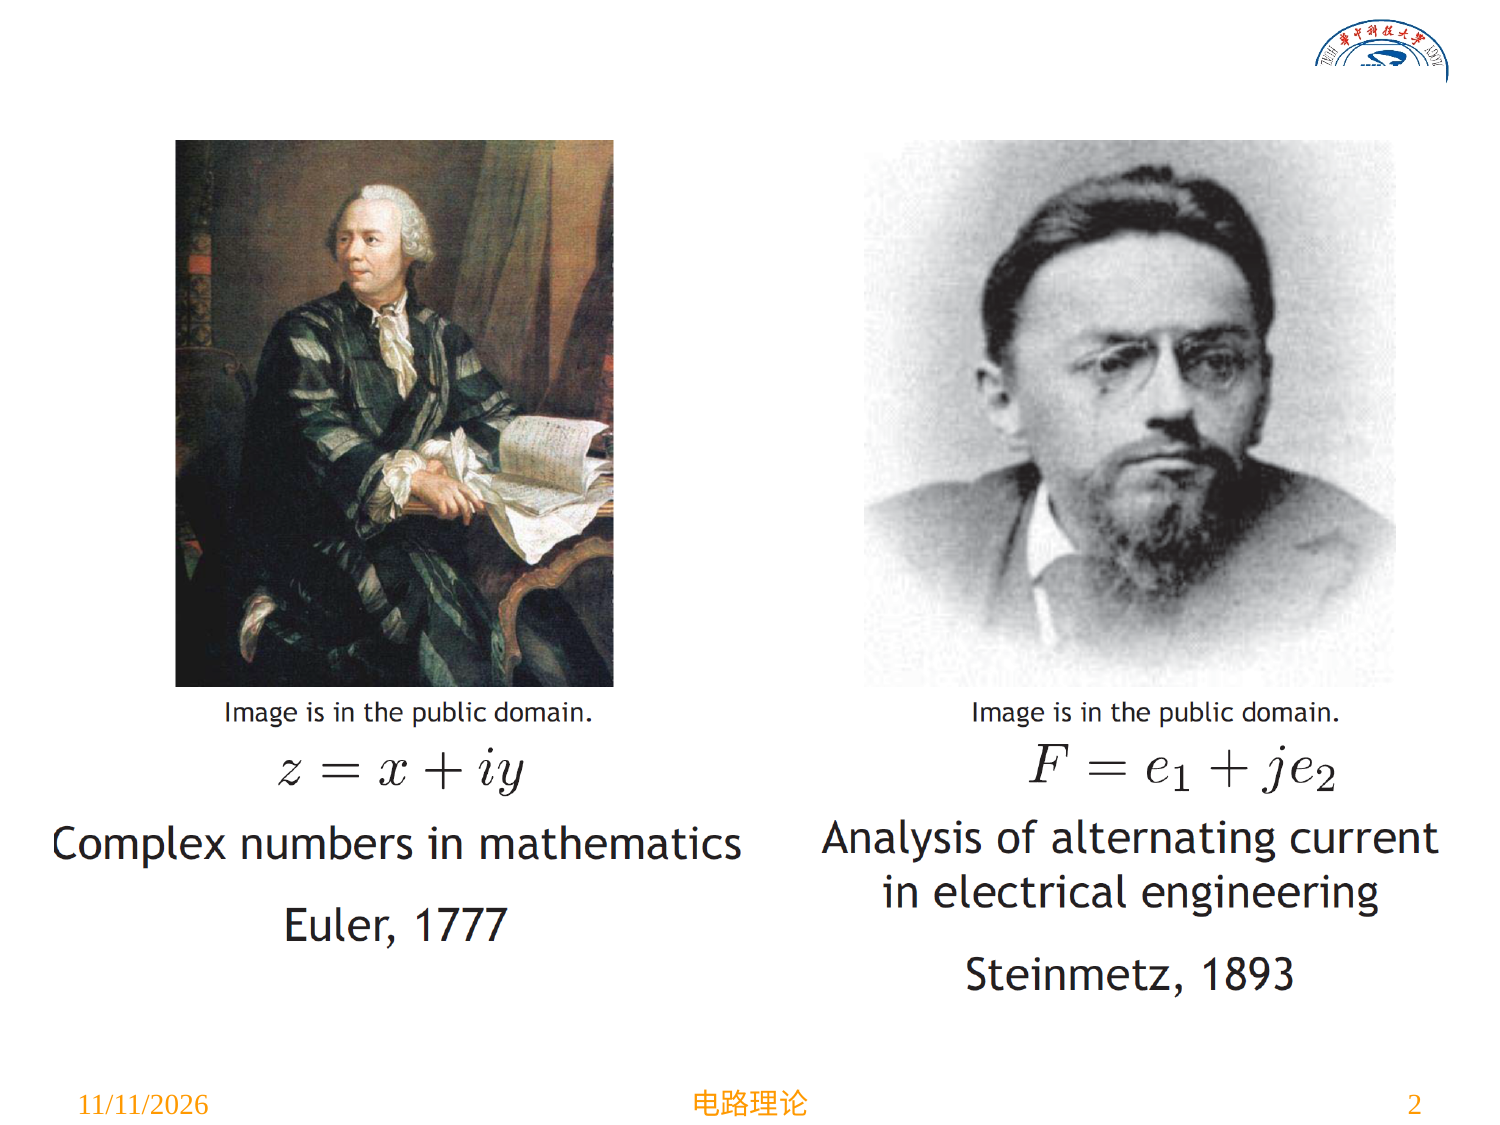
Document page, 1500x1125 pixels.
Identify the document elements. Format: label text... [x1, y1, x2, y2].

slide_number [62, 1078, 375, 1125]
footer 电路理论 [512, 1078, 988, 1125]
picture [54, 13, 1459, 1004]
slide_number 2 [1125, 1078, 1438, 1125]
